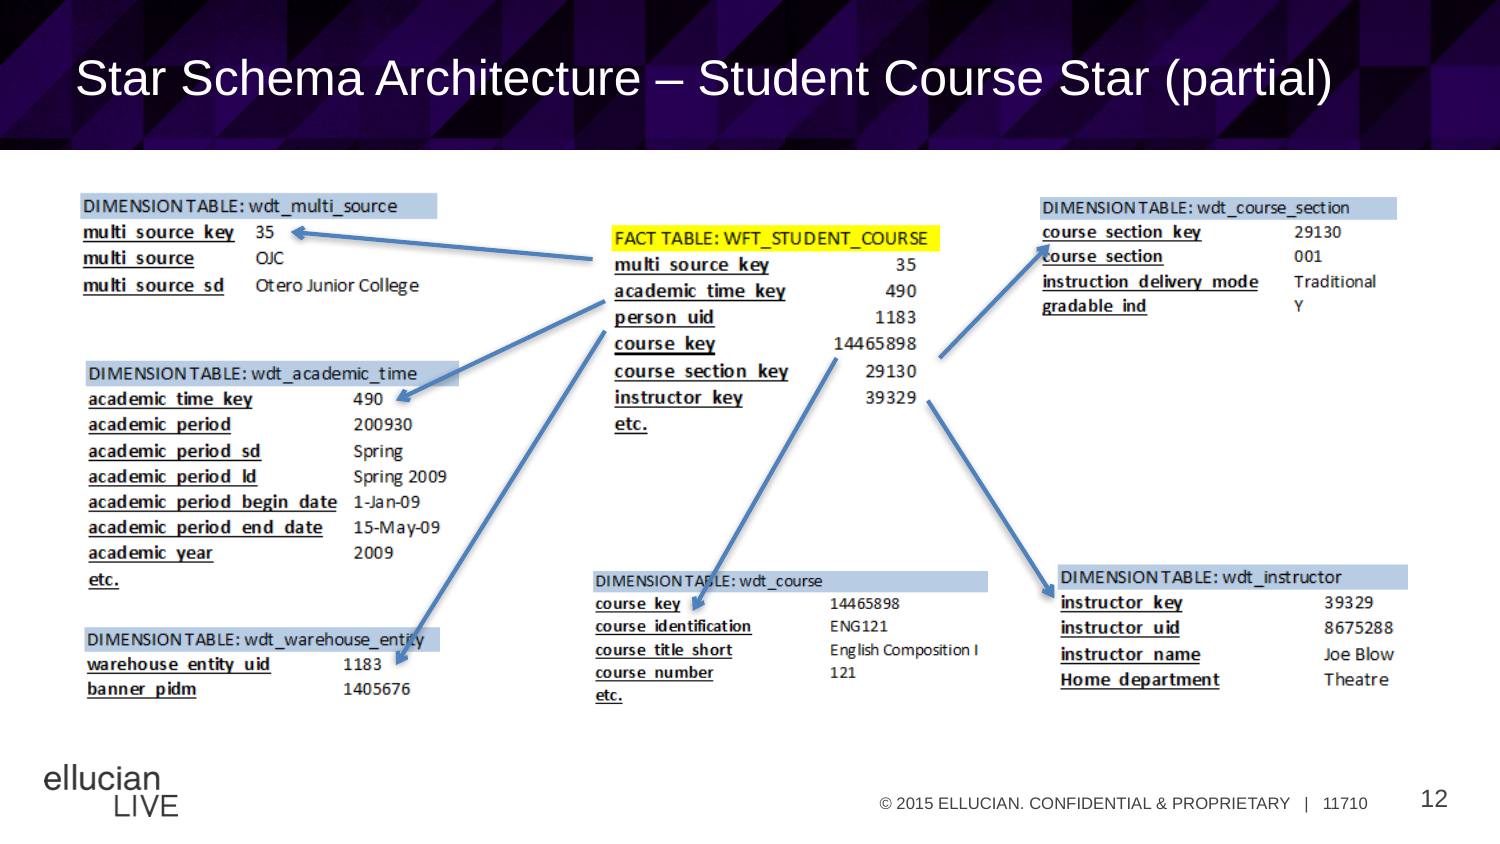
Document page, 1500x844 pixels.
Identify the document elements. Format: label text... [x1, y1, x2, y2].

picture [592, 571, 988, 710]
picture [82, 626, 440, 704]
picture [604, 217, 940, 445]
picture [1039, 197, 1397, 322]
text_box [395, 300, 606, 330]
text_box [692, 357, 837, 611]
picture [74, 184, 451, 304]
picture [44, 764, 178, 817]
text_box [927, 400, 1055, 599]
picture [82, 357, 395, 599]
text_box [939, 243, 1051, 359]
picture [0, 0, 1500, 150]
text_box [290, 231, 593, 260]
picture [1053, 562, 1408, 691]
title Star Schema Architecture – Student Course Star (partial) [75, 4, 1369, 146]
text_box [395, 330, 606, 666]
